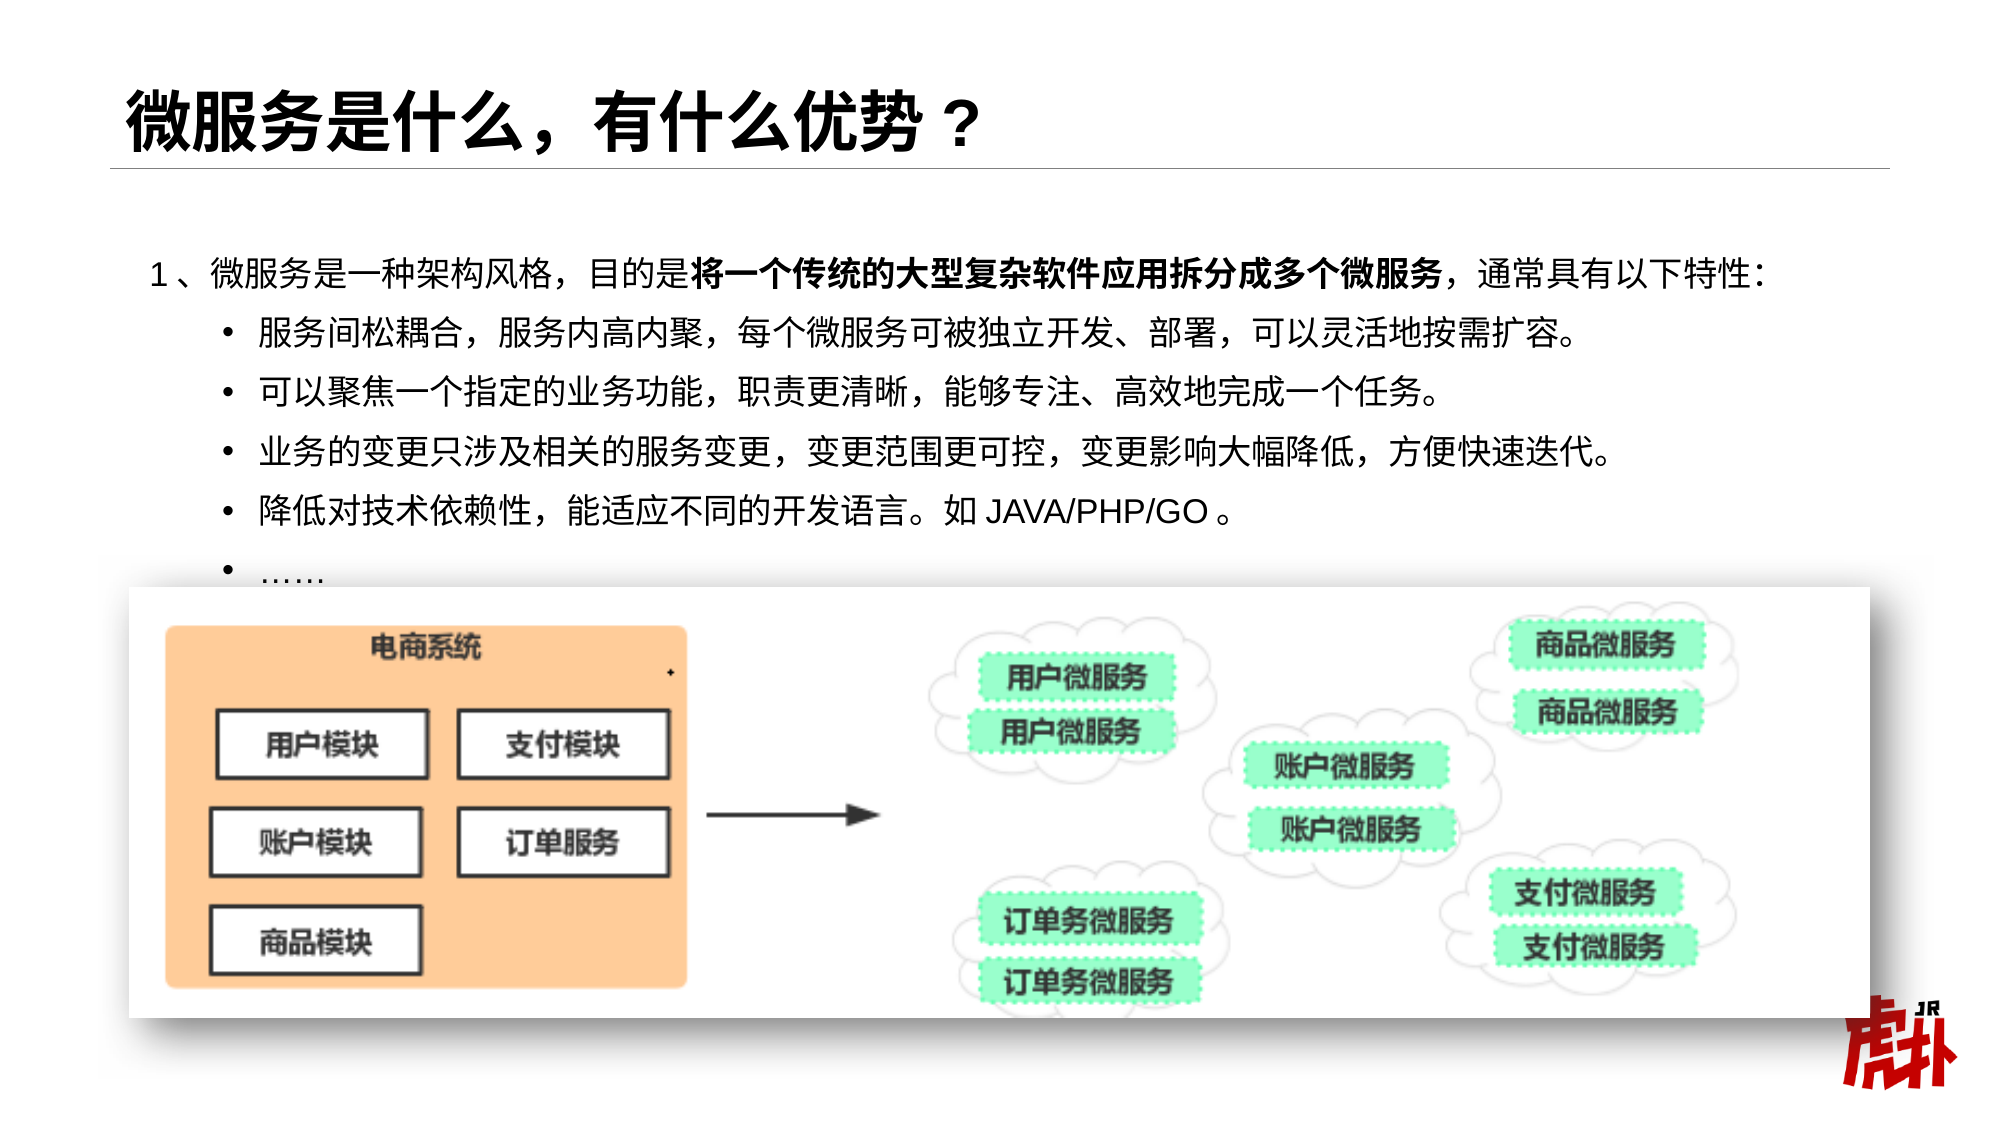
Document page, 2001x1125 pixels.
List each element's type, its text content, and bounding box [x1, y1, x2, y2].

picture [1814, 956, 1986, 1113]
picture [129, 587, 1870, 1018]
title 微服务是什么，有什么优势? [109, 0, 1890, 169]
text_box 1、微服务是一种架构风格，目的是将一个传统的大型复杂软件应用拆分成多个微服务，通常具有以下特性： 服务间松耦合，服务内高内聚，每个微服务可被独立开发、部署，可以灵活地按需扩容。 可以聚焦一个指定的业务功能，职责更清晰，能够专注、高效地完成一个任务。 业务的变更只涉及相关的服务变更，变更范围更可控，变更影响大幅降低，方便快速迭代。 降低对技术依赖性，能适应不同的开发语言。如JAVA/PHP/GO。 …… 2、目前比较流行的开源微服务框架有 Spring Cloud、Dubbo等。 3、面对的挑战： 服务数量的增多，对微服务治理、部署/版本管理、监控、问题排查、运维、底层基础设施支持等会带来更多挑战。 [61, 236, 1890, 950]
